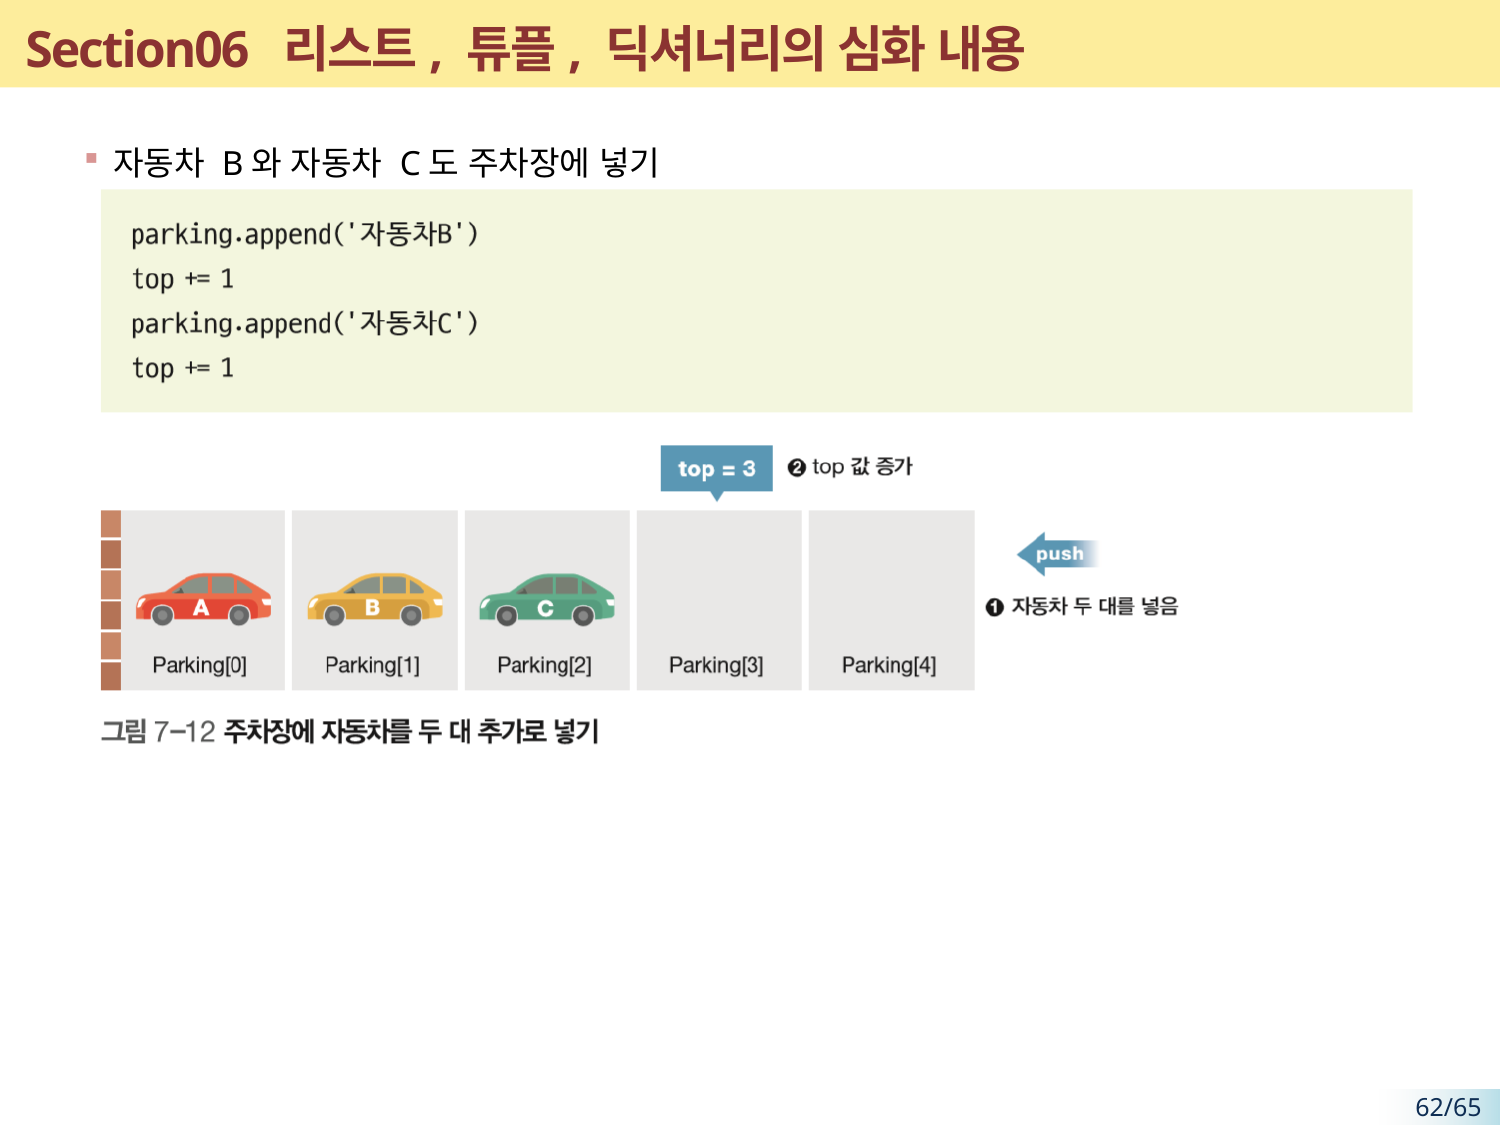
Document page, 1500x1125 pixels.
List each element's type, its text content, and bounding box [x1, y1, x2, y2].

picture [91, 178, 1415, 751]
title Section06 리스트, 튜플, 딕셔너리의 심화 내용 [10, 8, 1288, 87]
list 자동차 B와 자동차 C도 주차장에 넣기 [10, 126, 1481, 1057]
